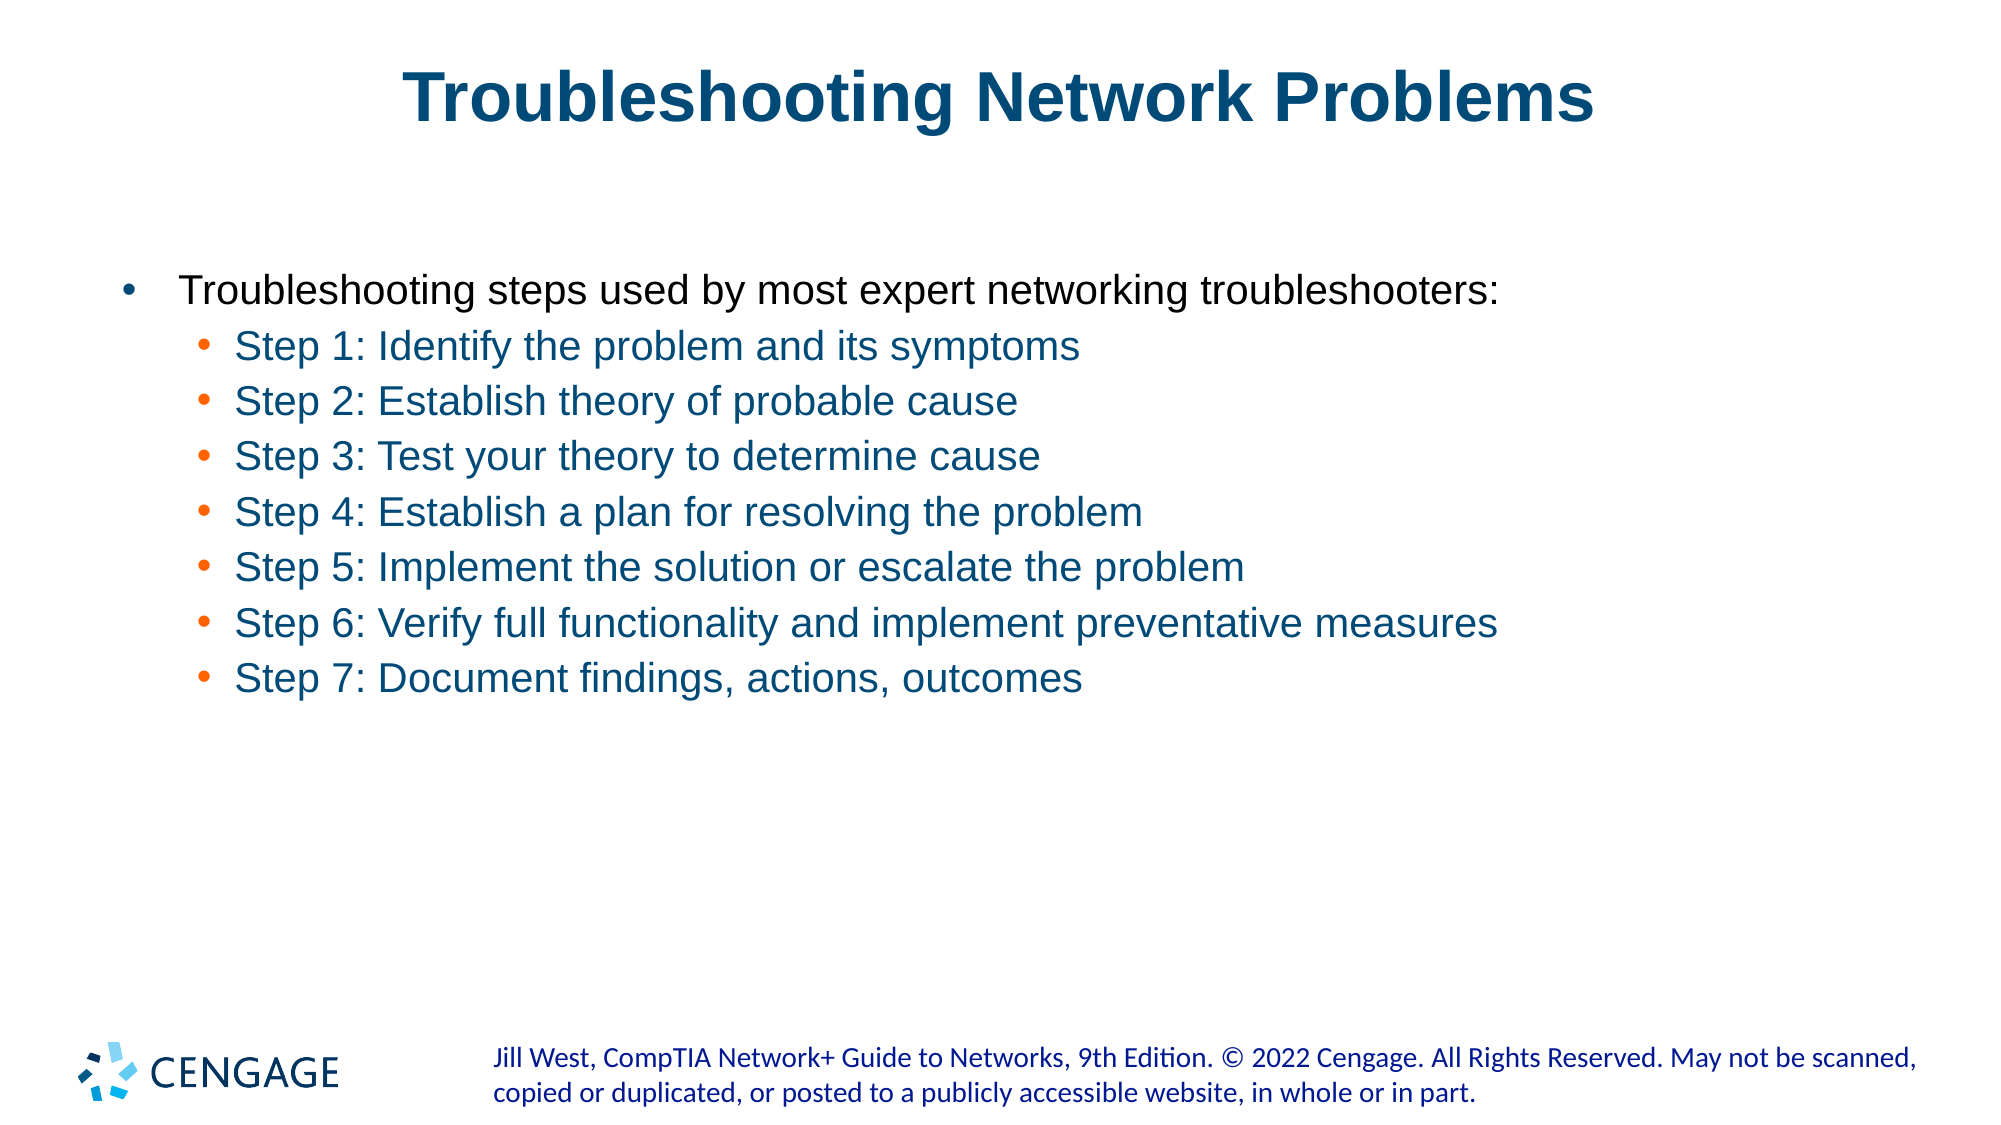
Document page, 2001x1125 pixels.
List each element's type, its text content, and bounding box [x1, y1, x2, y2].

title Troubleshooting Network Problems [137, 59, 1863, 171]
list Troubleshooting steps used by most expert networking troubleshooters: Step 1: Identify the problem and its symptoms Step 2: Establish theory of probable cause Step 3: Test your theory to determine cause Step 4: Establish a plan for resolving the problem Step 5: Implement the solution or escalate the problem Step 6: Verify full functionality and implement preventative measures Step 7: Document findings, actions, outcomes [121, 268, 1880, 990]
picture [78, 1042, 338, 1101]
